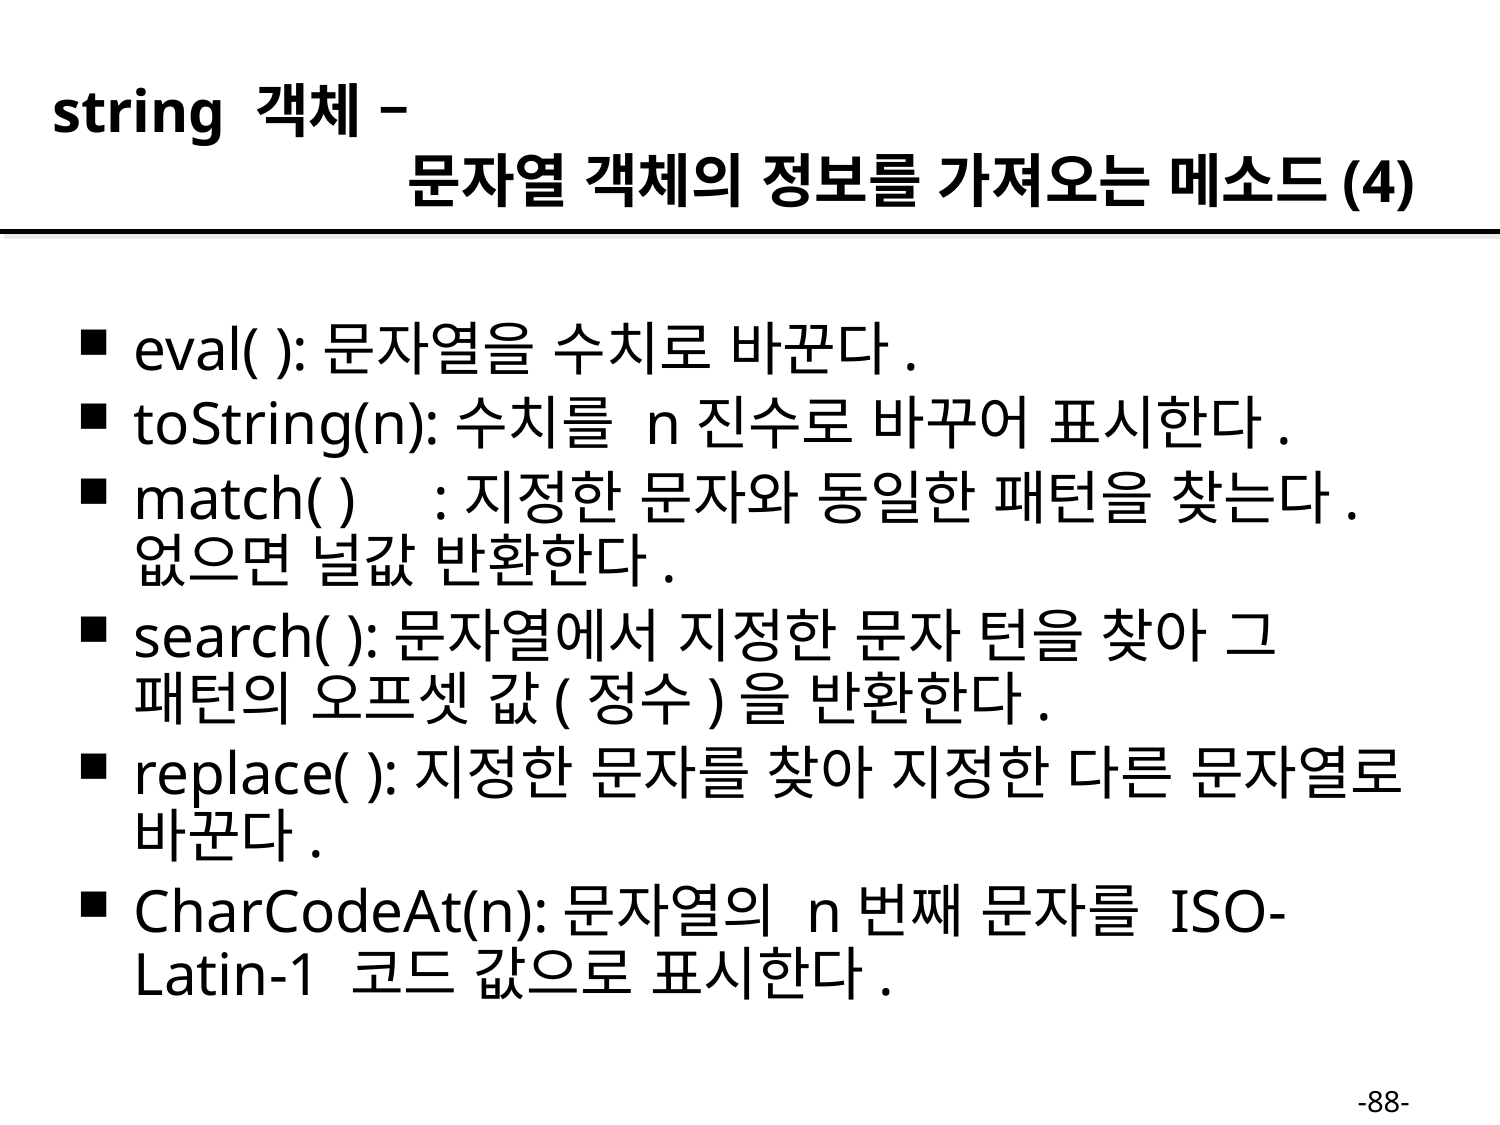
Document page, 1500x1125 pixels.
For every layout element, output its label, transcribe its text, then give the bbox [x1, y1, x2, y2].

text_box string 객체 – 문자열 객체의 정보를 가져오는 메소드(4) [37, 66, 1500, 221]
slide_number -88- [1074, 1075, 1425, 1125]
list eval( ):문자열을 수치로 바꾼다. toString(n):수치를 n진수로 바꾸어 표시한다. match( ) :지정한 문자와 동일한 패턴을 찾는다. 없으면 널값 반환한다. search( ):문자열에서 지정한 문자 턴을 찾아 그 패턴의 오프셋 값(정수)을 반환한다. replace( ):지정한 문자를 찾아 지정한 다른 문자열로 바꾼다. CharCodeAt(n):문자열의 n번째 문자를 ISO-Latin-1 코드 값으로 표시한다. [62, 312, 1450, 1075]
